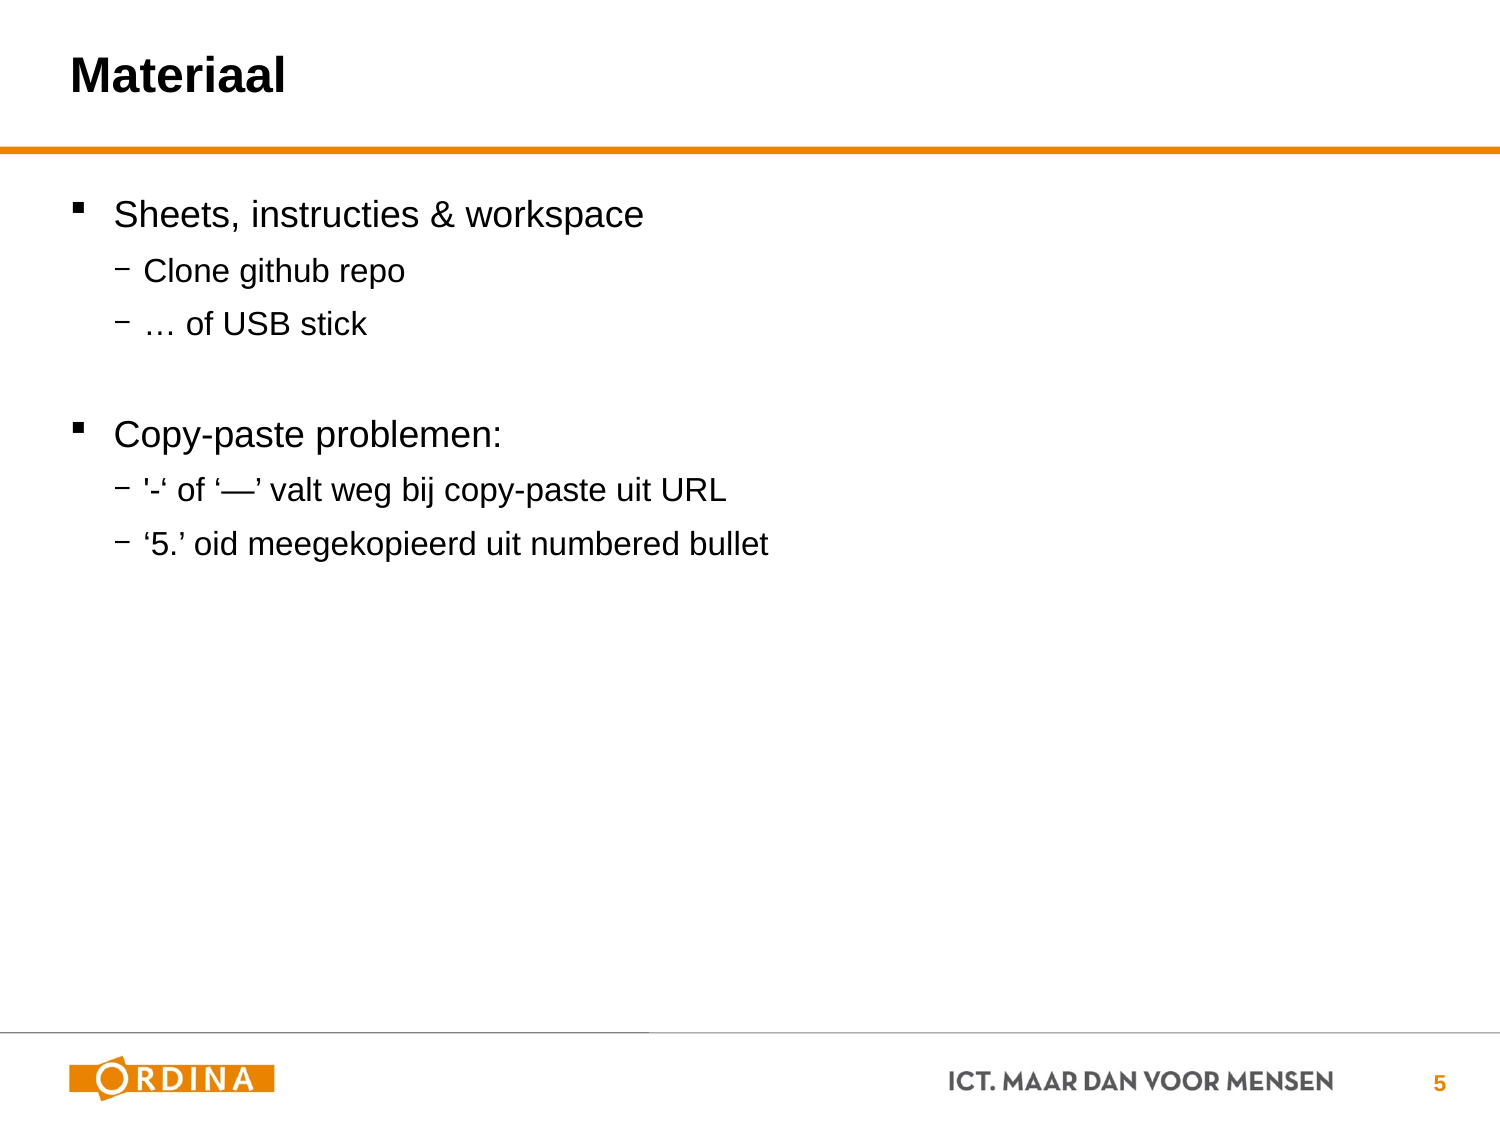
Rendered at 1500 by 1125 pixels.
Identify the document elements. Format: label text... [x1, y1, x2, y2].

title Materiaal [54, 0, 1397, 147]
slide_number 5 [1354, 1060, 1462, 1112]
picture [941, 1061, 1340, 1100]
list Sheets, instructies & workspace Clone github repo … of USB stick Copy-paste problemen: '-‘ of ‘—’ valt weg bij copy-paste uit URL ‘5.’ oid meegekopieerd uit numbered bullet [54, 182, 1462, 1032]
picture [64, 1051, 279, 1105]
